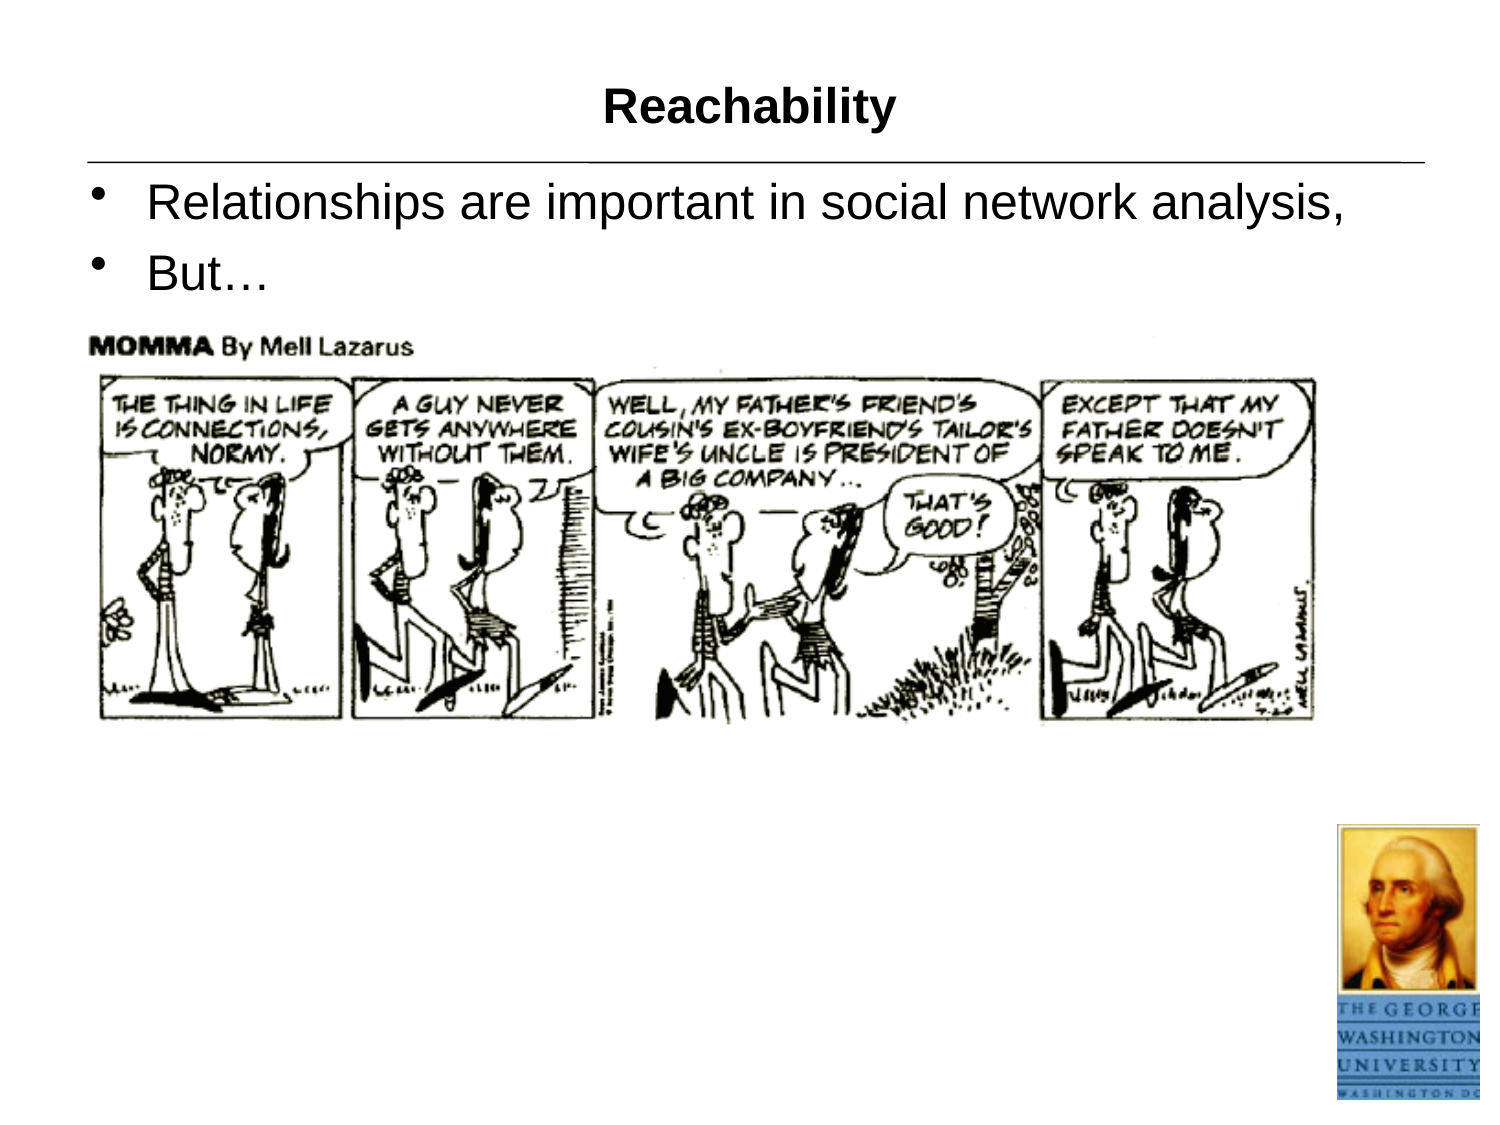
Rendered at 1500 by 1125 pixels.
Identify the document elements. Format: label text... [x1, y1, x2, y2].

title Reachability [75, 45, 1425, 162]
picture [1337, 824, 1480, 1100]
list Relationships are important in social network analysis, But… [75, 162, 1425, 1018]
picture [49, 324, 1363, 738]
